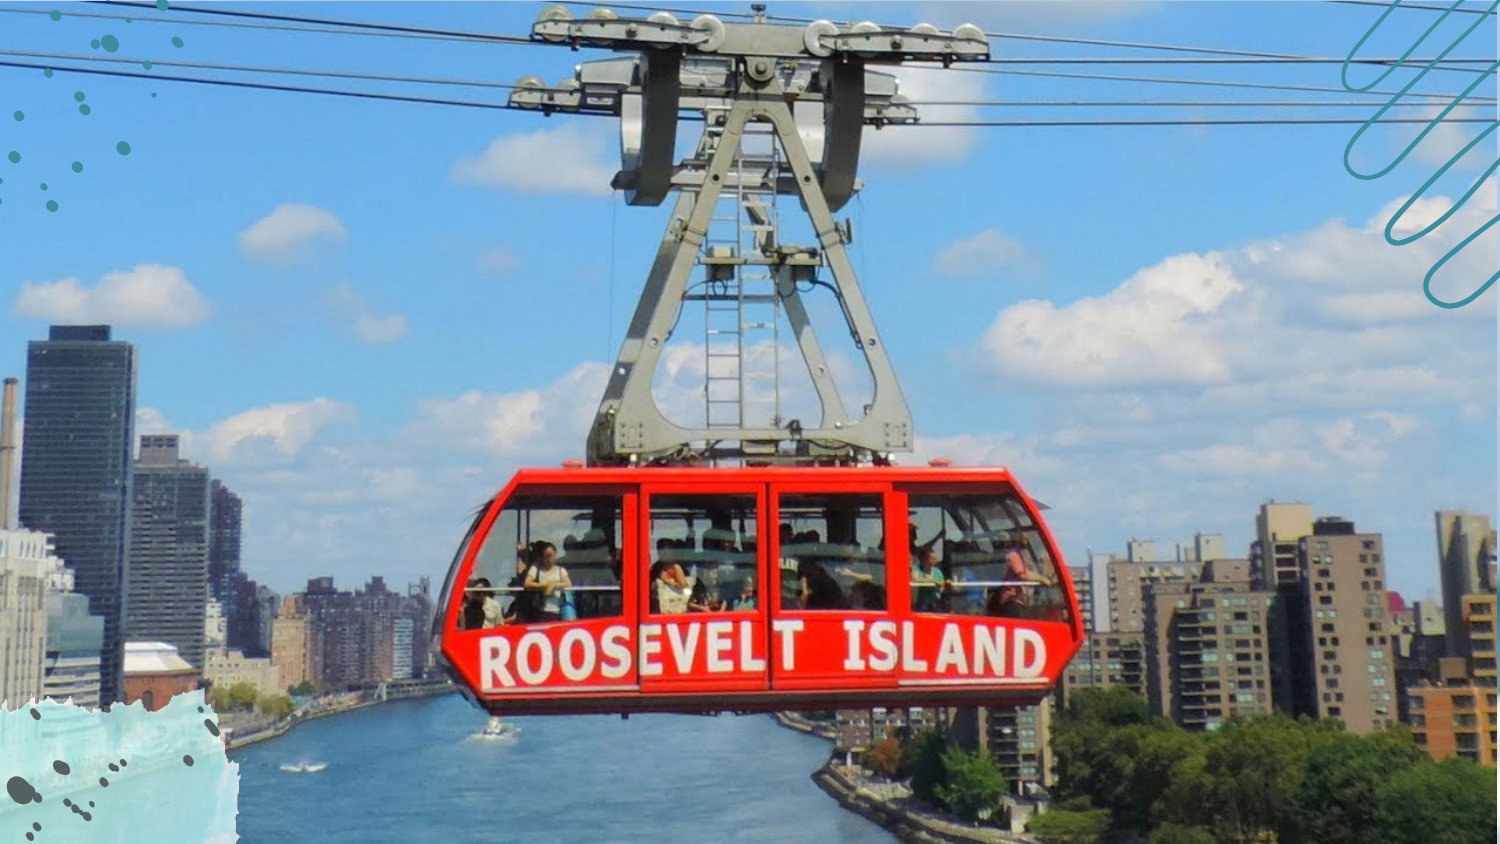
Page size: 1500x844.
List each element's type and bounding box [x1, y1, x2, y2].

text_box [0, 0, 187, 218]
picture [0, 0, 1500, 844]
